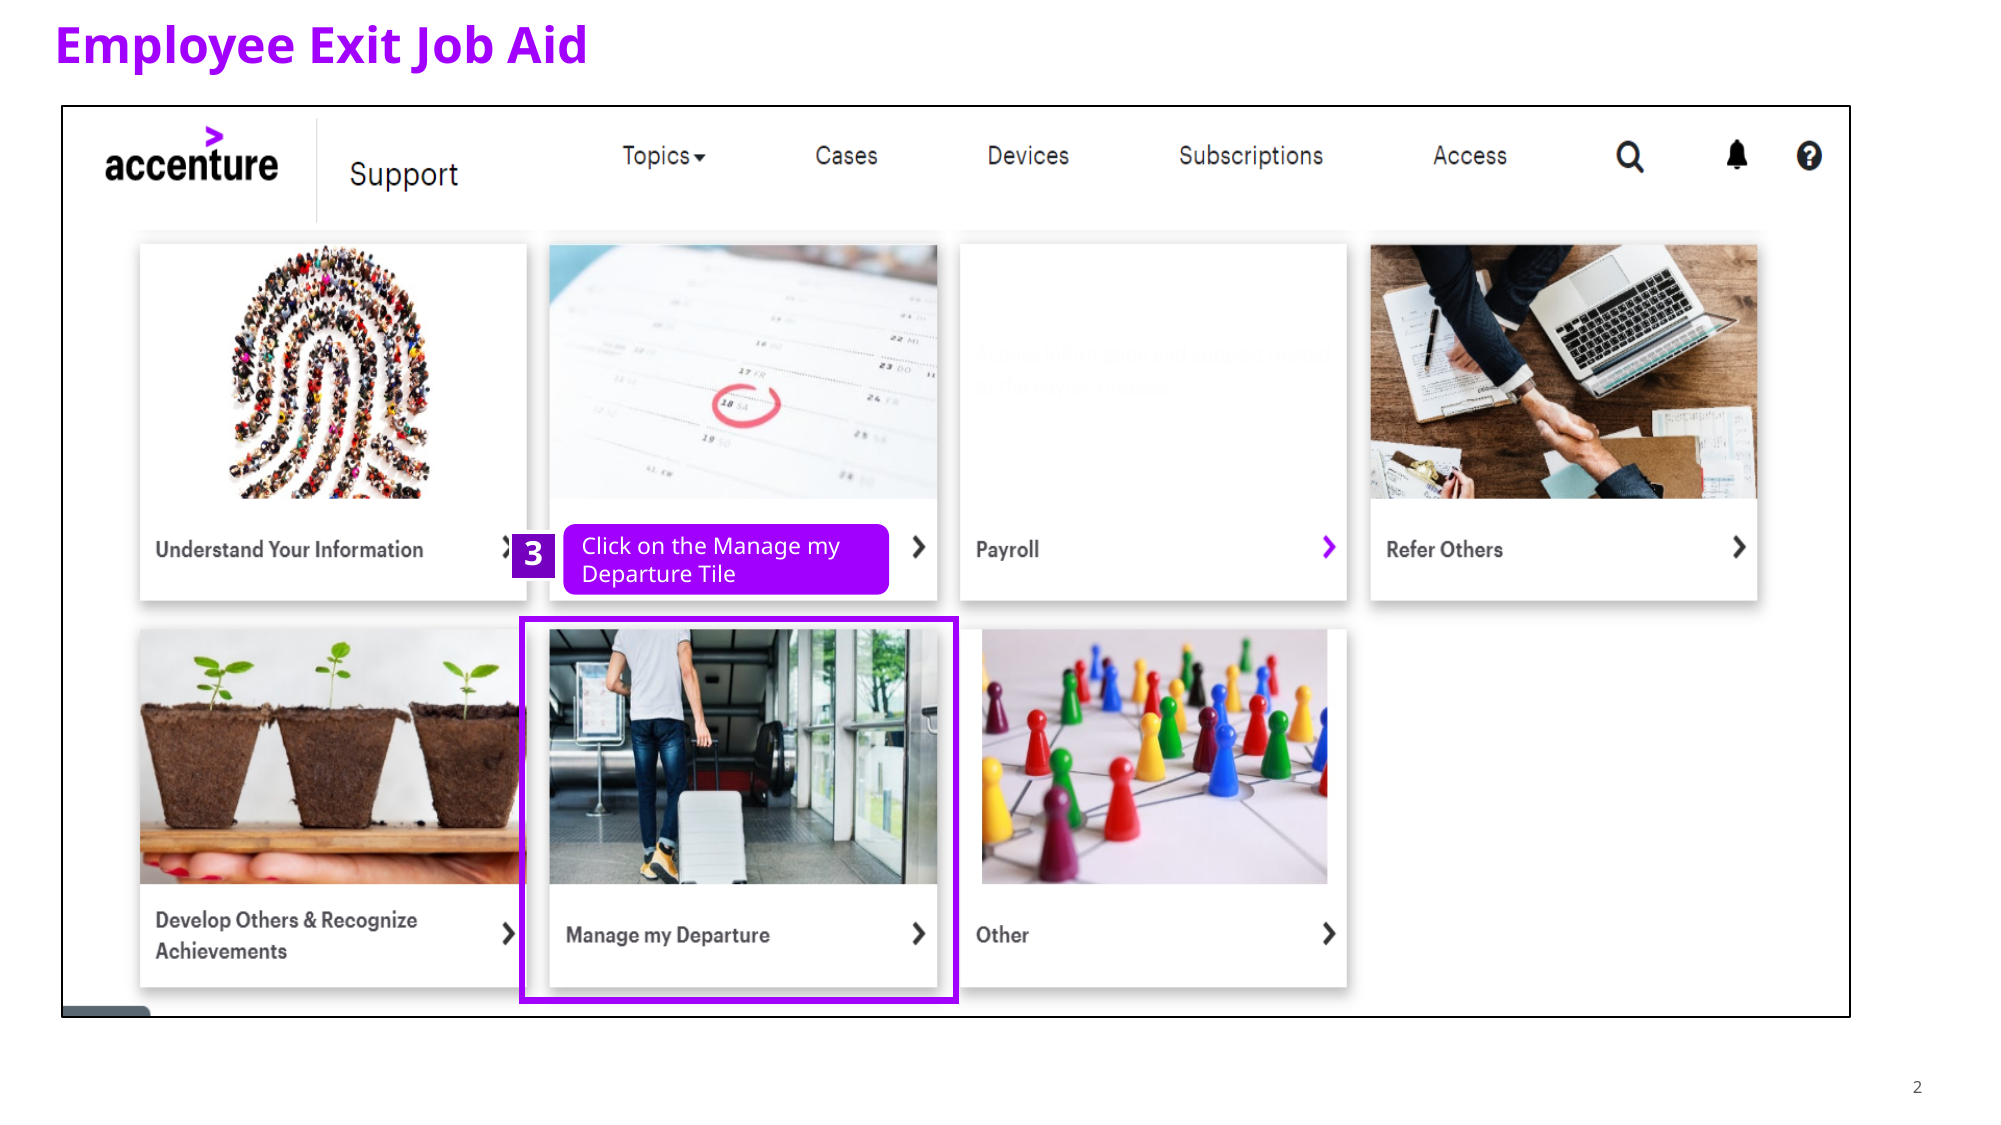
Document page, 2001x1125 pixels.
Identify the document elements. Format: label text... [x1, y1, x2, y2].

picture [62, 106, 1849, 1016]
text_box Employee Exit Job Aid [54, 20, 1897, 100]
text_box 2 [1874, 1069, 1938, 1090]
